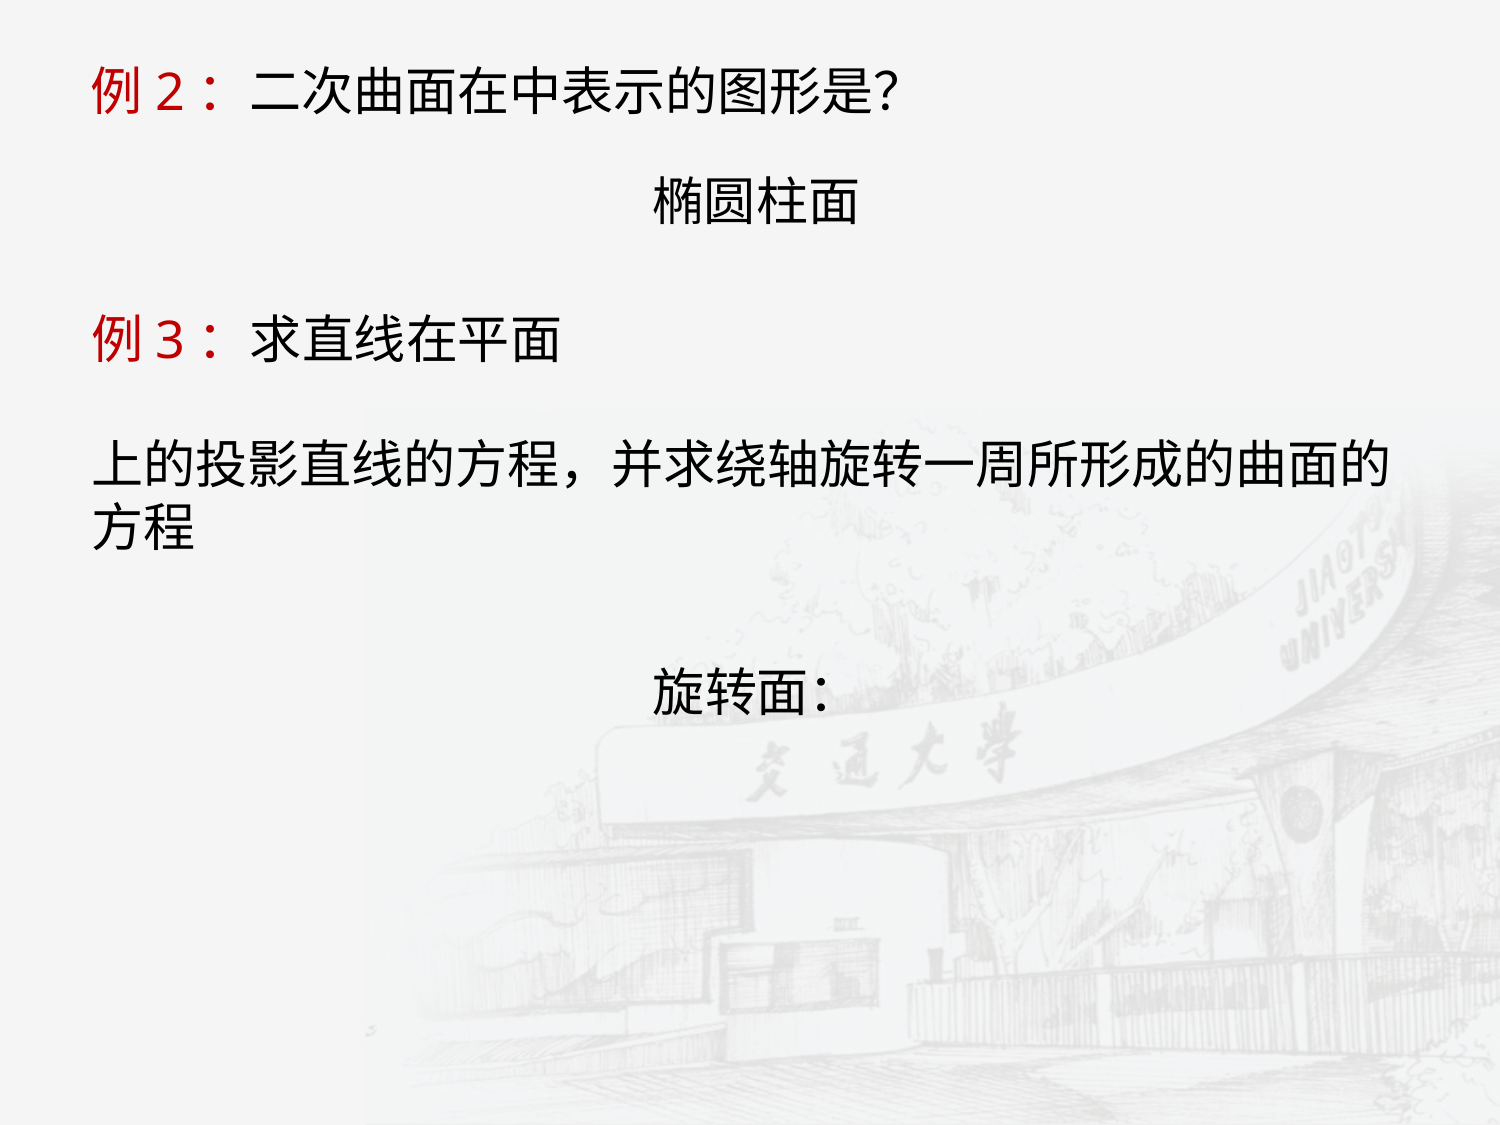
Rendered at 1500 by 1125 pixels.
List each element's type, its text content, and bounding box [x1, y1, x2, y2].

text_box 椭圆柱面 [78, 161, 1435, 239]
